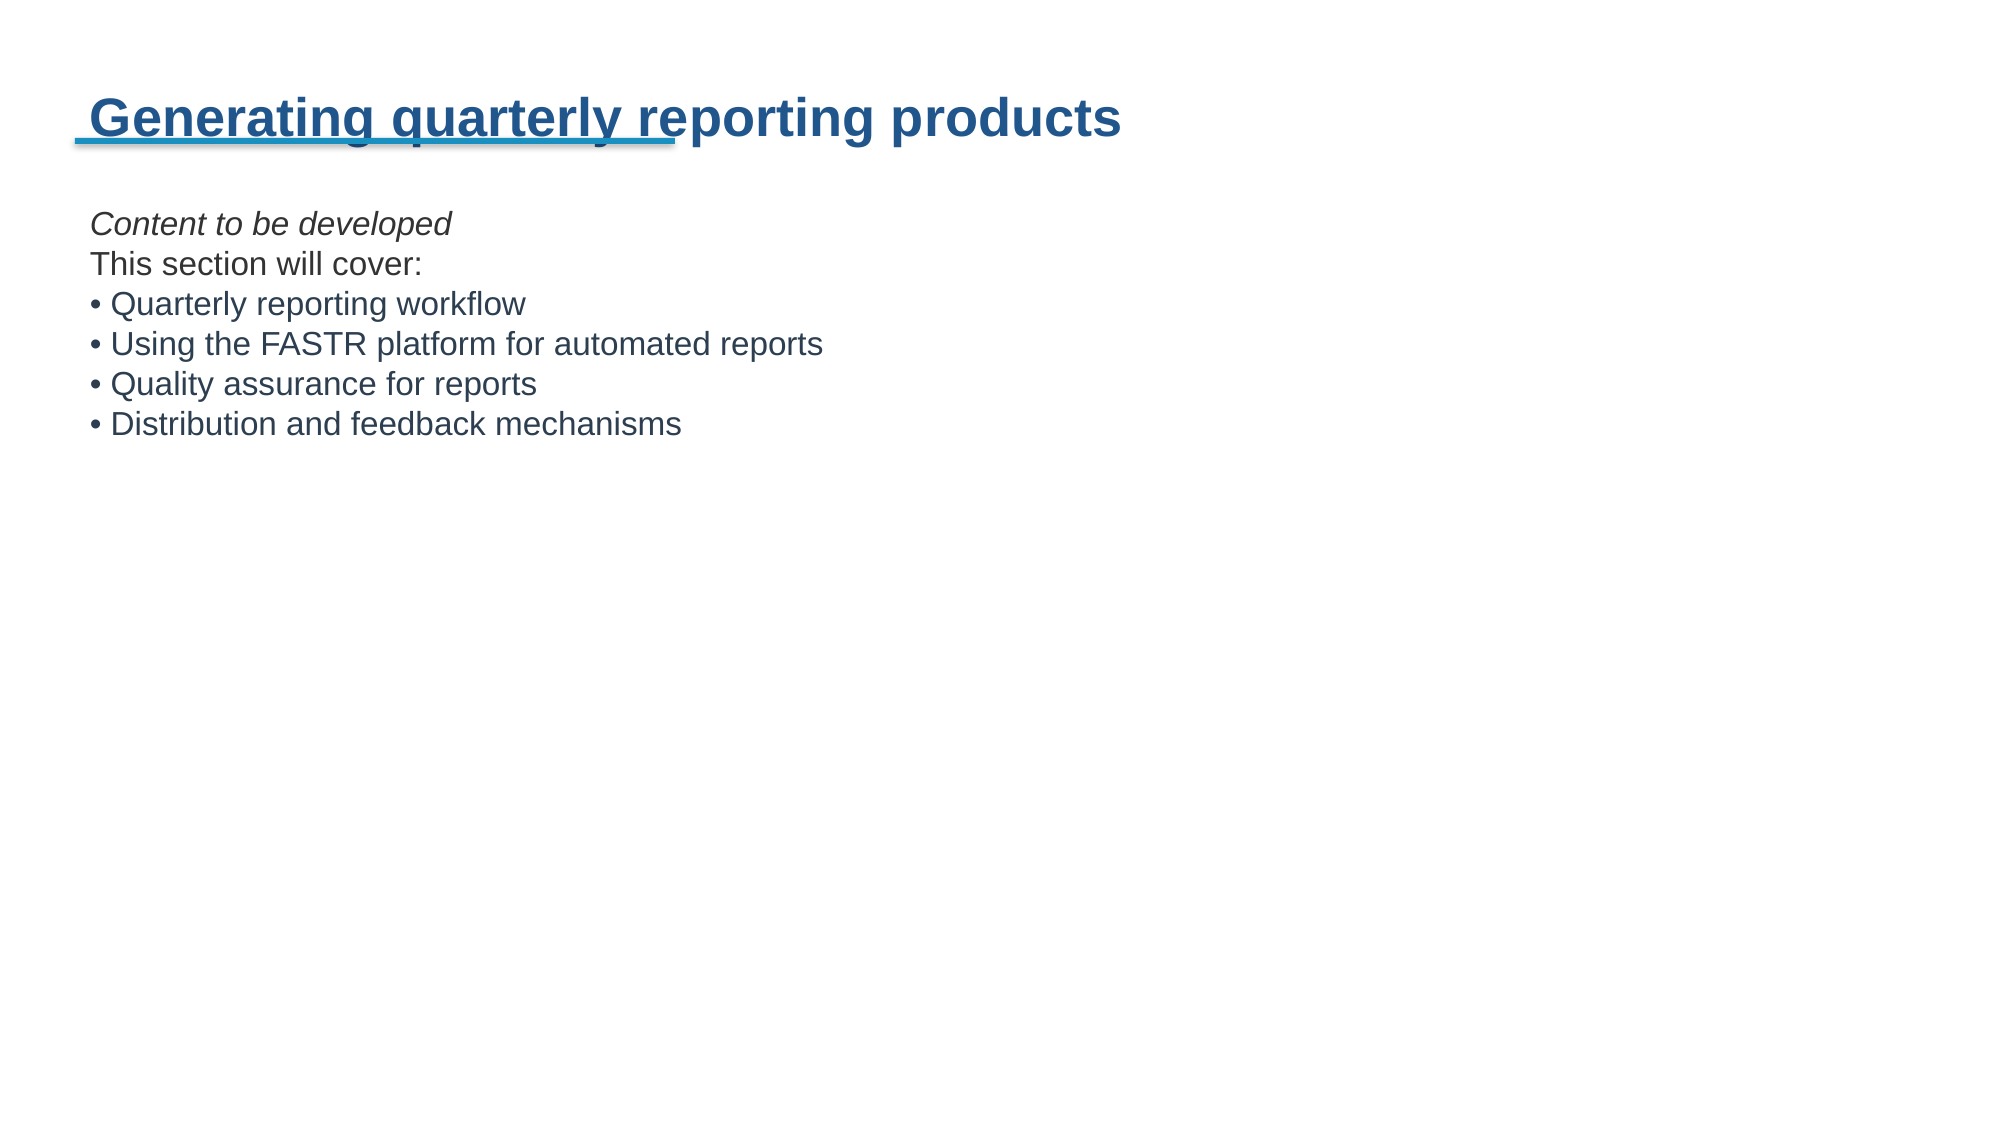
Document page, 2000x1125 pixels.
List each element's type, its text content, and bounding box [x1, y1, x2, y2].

text_box Content to be developed This section will cover: • Quarterly reporting workflow • Using the FASTR platform for automated reports • Quality assurance for reports • Distribution and feedback mechanisms [74, 194, 1925, 450]
text_box Generating quarterly reporting products [74, 75, 1925, 143]
text_box [74, 137, 676, 145]
